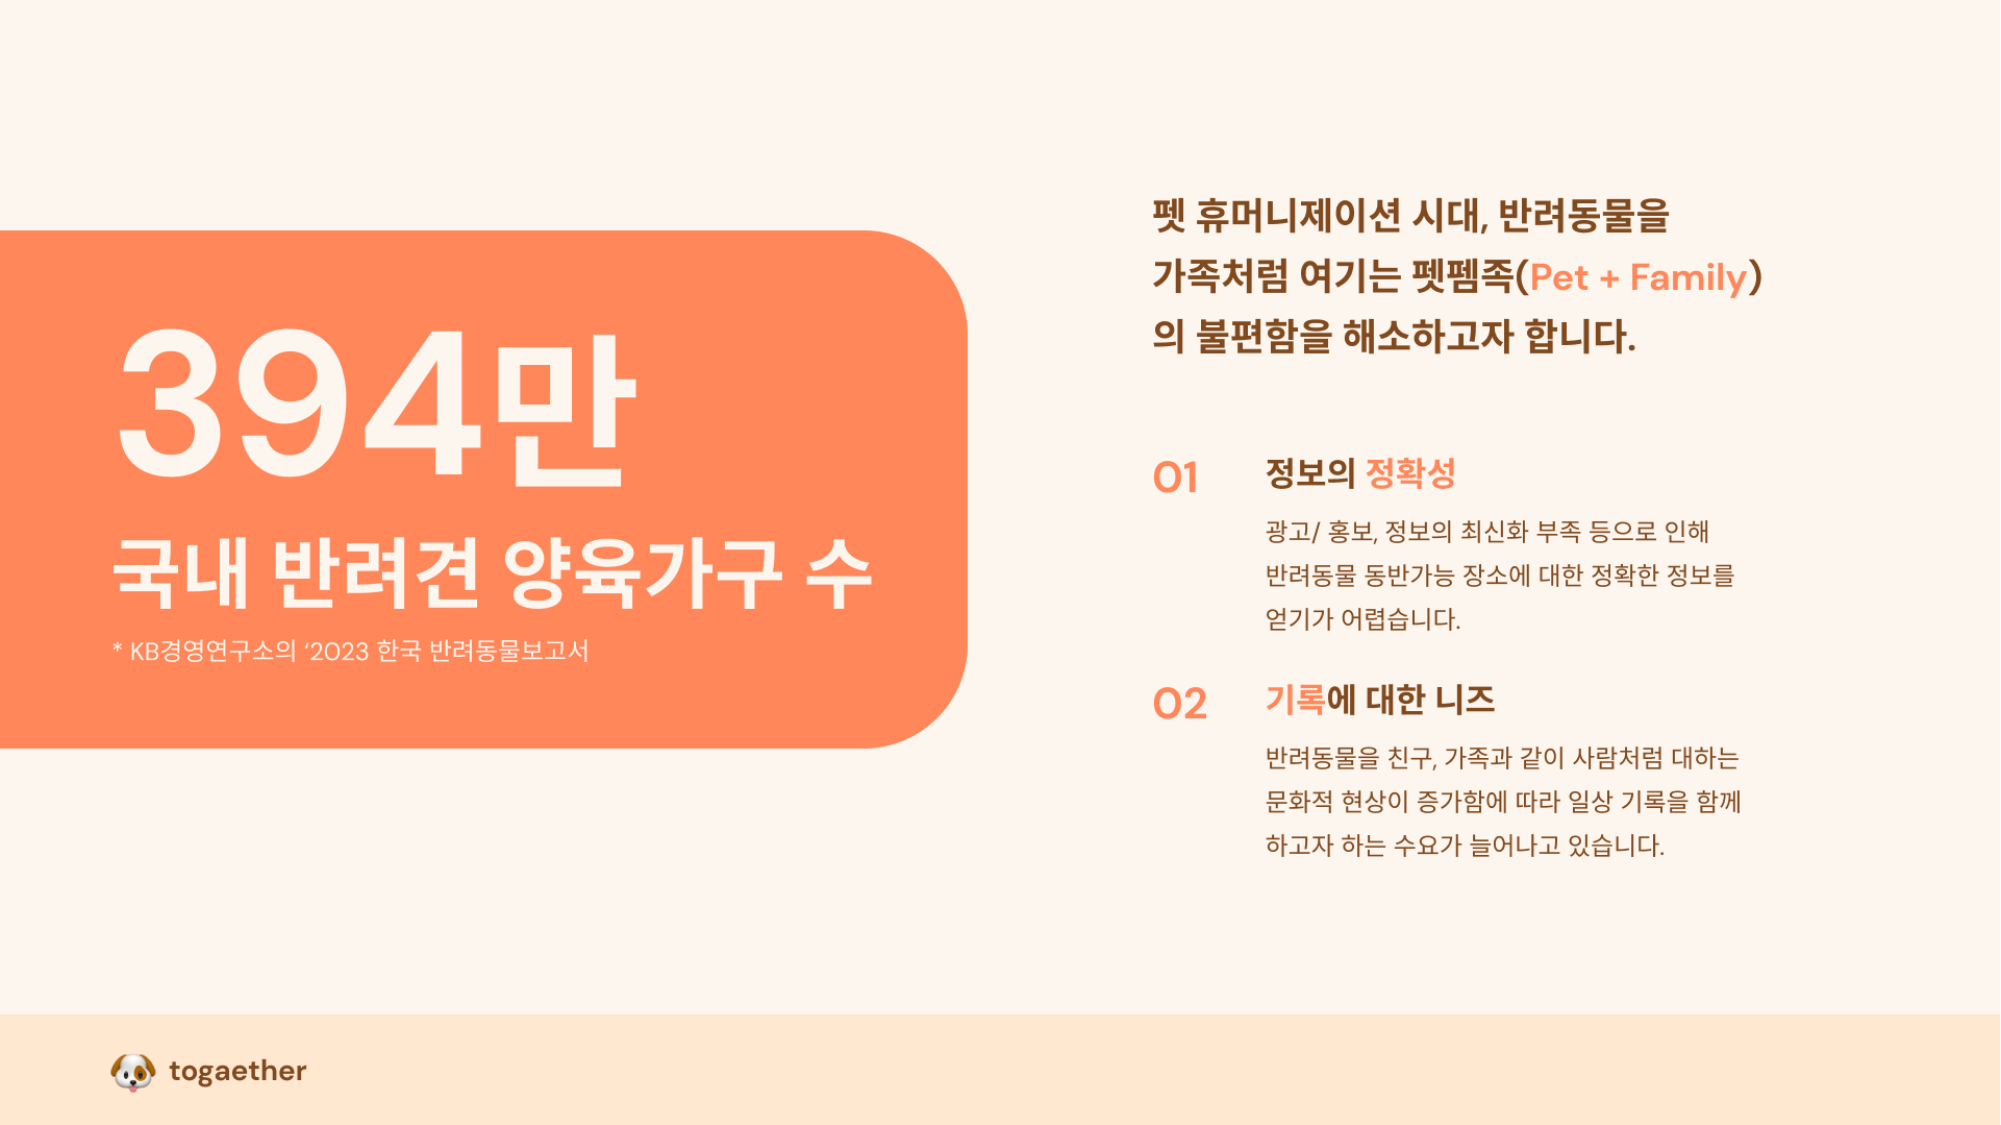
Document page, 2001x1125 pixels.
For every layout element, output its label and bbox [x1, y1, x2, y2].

list [0, 0, 2000, 1125]
